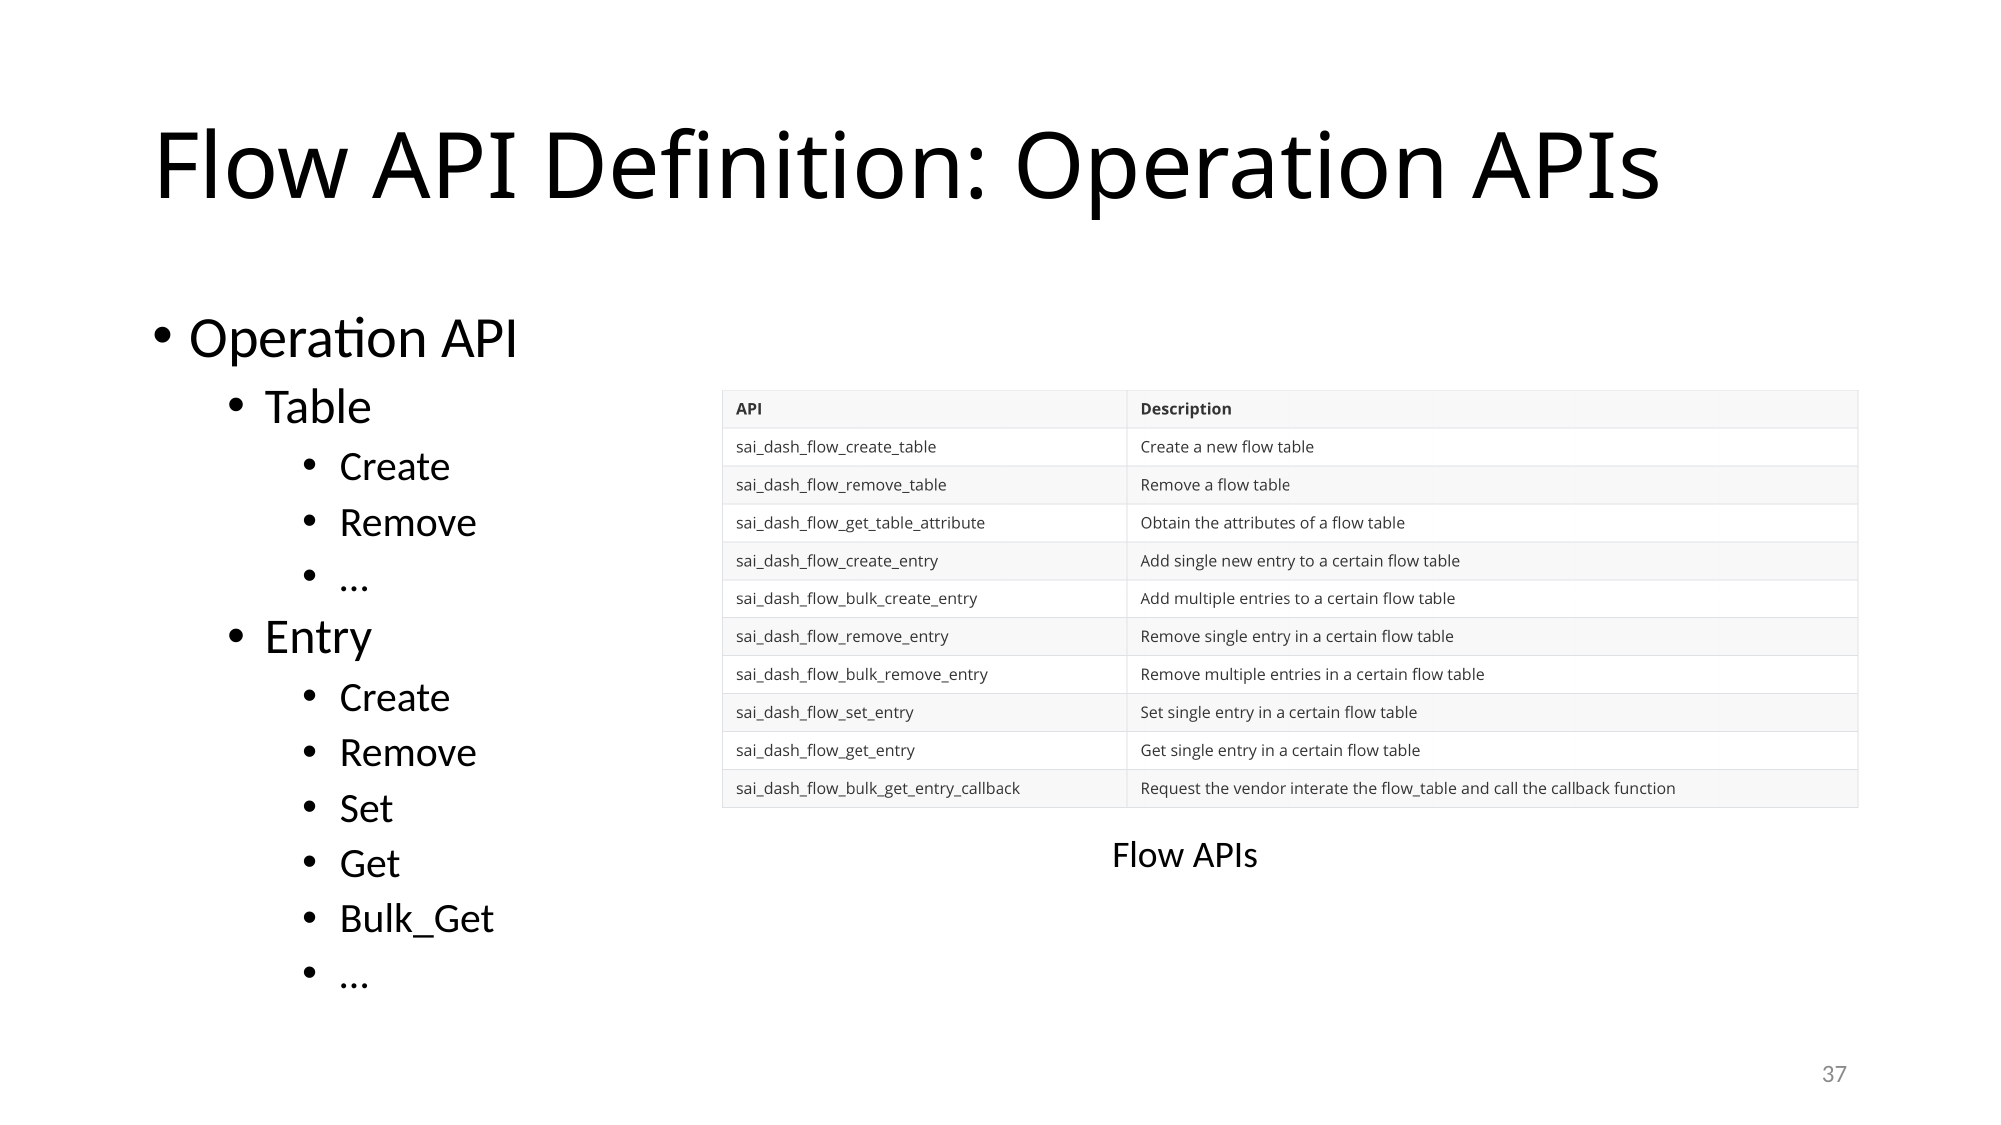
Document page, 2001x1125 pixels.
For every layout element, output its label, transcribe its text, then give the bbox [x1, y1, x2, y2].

slide_number 37 [1412, 1042, 1863, 1103]
picture [714, 390, 1863, 813]
list Operation API Table Create Remove … Entry Create Remove Set Get Bulk_Get … [137, 299, 1863, 1014]
title Flow API Definition: Operation APIs [137, 59, 1863, 278]
text_box Flow APIs [1097, 822, 1274, 882]
